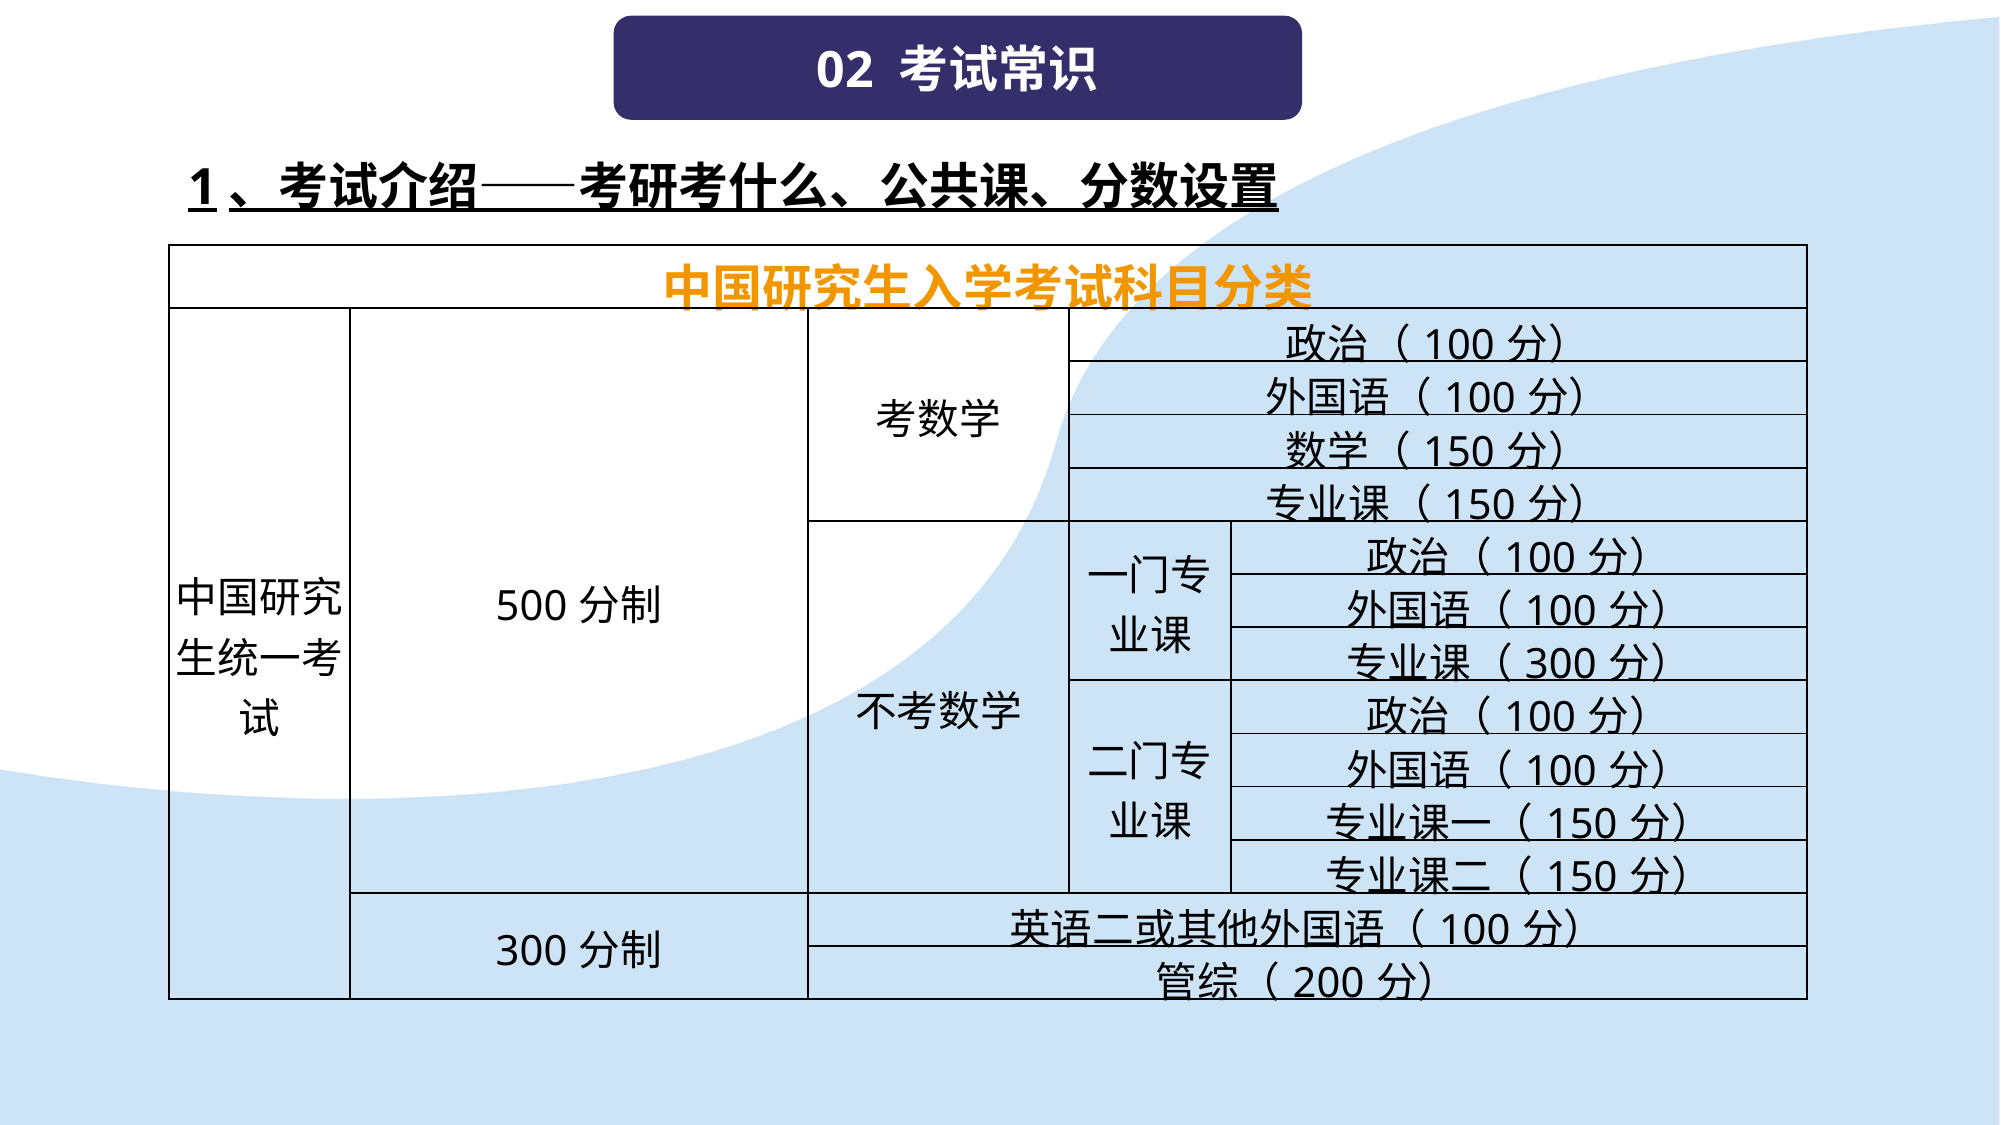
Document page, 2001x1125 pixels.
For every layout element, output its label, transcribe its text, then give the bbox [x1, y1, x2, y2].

table_cell 数学（150分） [1070, 415, 1806, 467]
table_cell 中国研究生统一考试 [170, 309, 349, 998]
table_cell 不考数学 [809, 522, 1068, 892]
table_cell 政治（100分） [1070, 309, 1806, 360]
text_box 1、考试介绍——考研考什么、公共课、分数设置 [173, 129, 1294, 222]
table_cell 300分制 [351, 894, 807, 998]
text_box 02 考试常识 [612, 14, 1304, 121]
table_cell 专业课（150分） [1070, 469, 1806, 520]
table_cell 外国语（100分） [1232, 734, 1806, 786]
table_cell 500分制 [351, 309, 807, 892]
table_cell 外国语（100分） [1070, 362, 1806, 414]
table_cell 英语二或其他外国语（100分） [809, 894, 1806, 945]
picture [0, 0, 2000, 1125]
table_cell 专业课（300分） [1232, 628, 1806, 679]
table_header 中国研究生入学考试科目分类 [170, 246, 1806, 307]
table_cell 考数学 [809, 309, 1068, 520]
table_cell 政治（100分） [1232, 522, 1806, 573]
table_cell 二门专业课 [1070, 681, 1230, 892]
table_cell 外国语（100分） [1232, 575, 1806, 626]
table_cell 管综（200分） [809, 947, 1806, 998]
table_cell 政治（100分） [1232, 681, 1806, 733]
table_cell 专业课二（150分） [1232, 841, 1806, 892]
table_cell 一门专业课 [1070, 522, 1230, 679]
table_cell 专业课一（150分） [1232, 787, 1806, 839]
